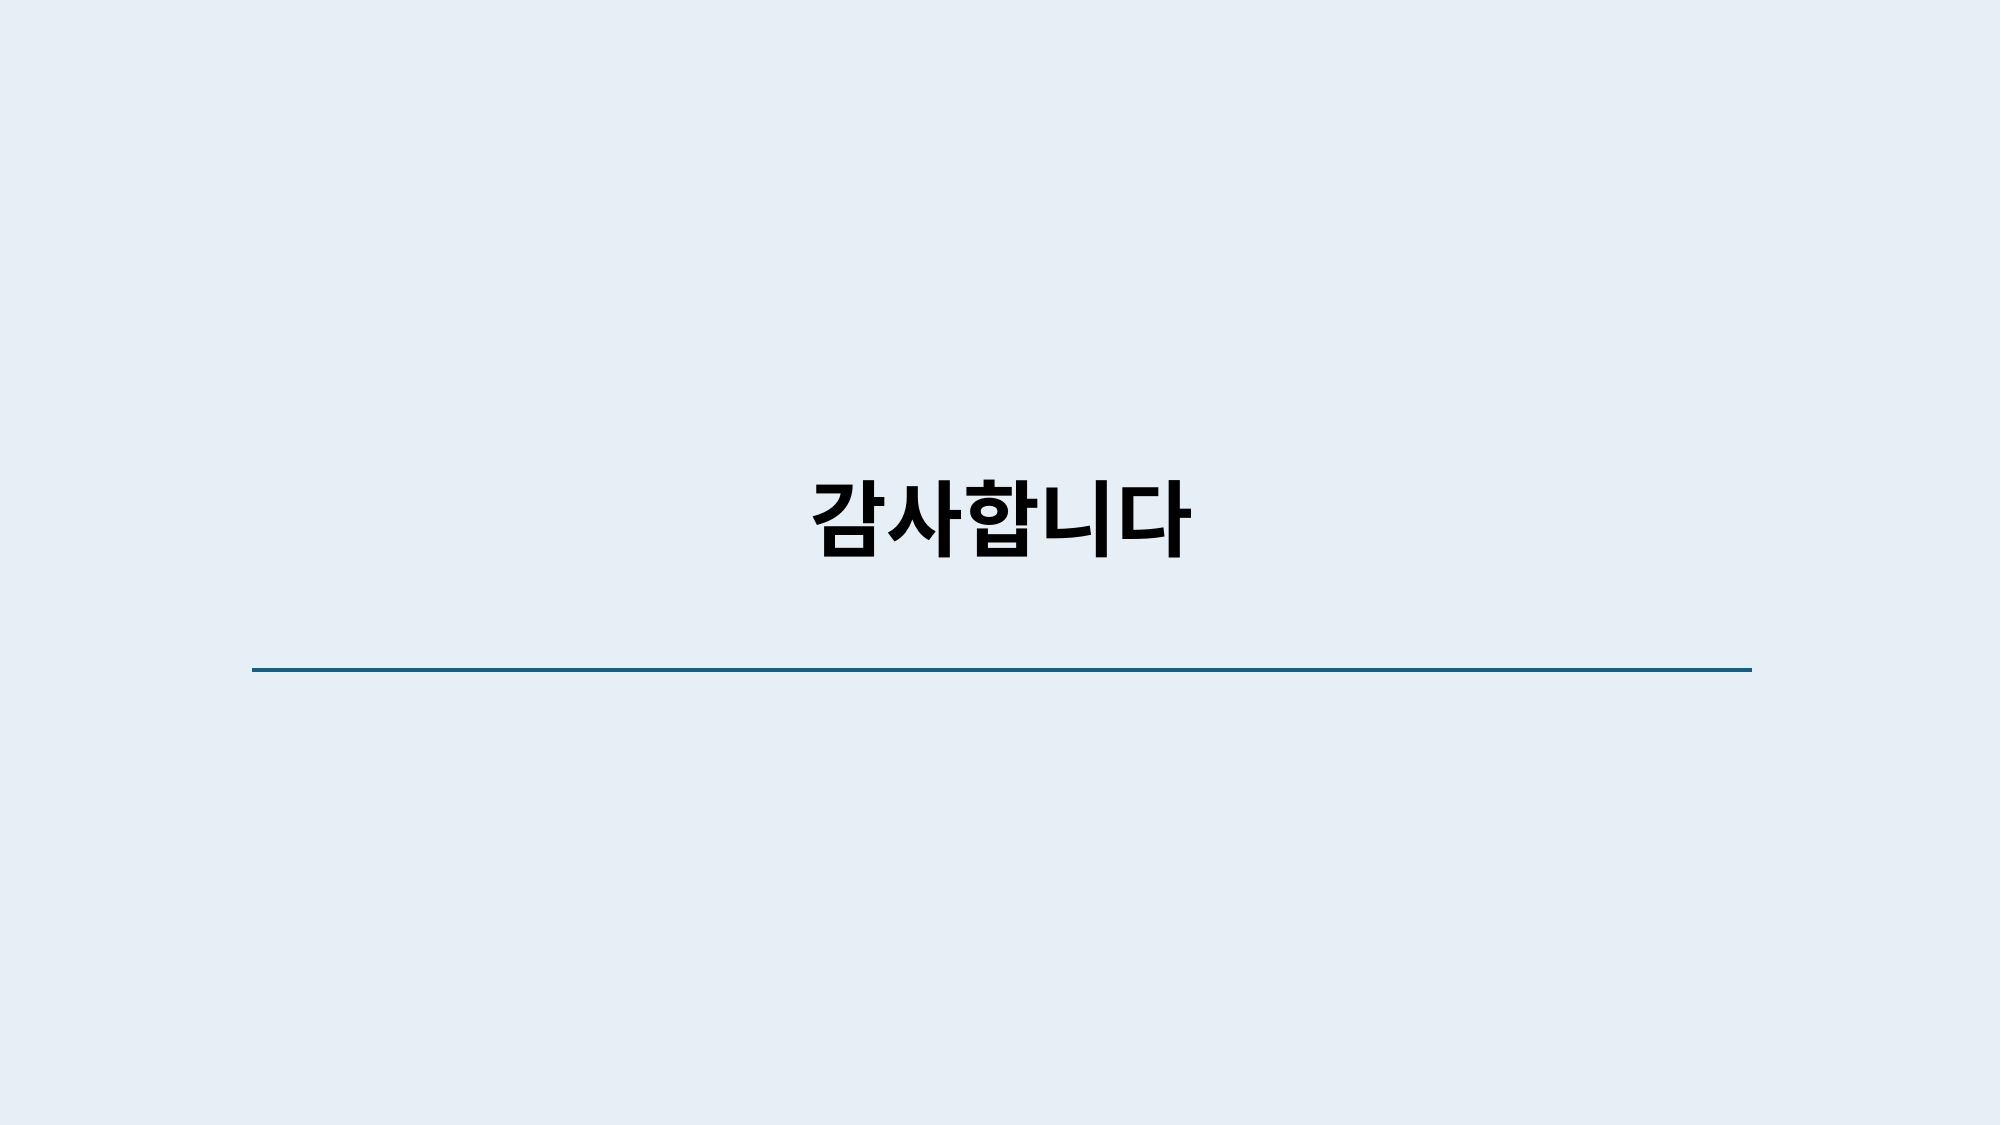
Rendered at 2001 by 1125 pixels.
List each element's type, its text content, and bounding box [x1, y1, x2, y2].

title 감사합니다 [251, 184, 1752, 576]
